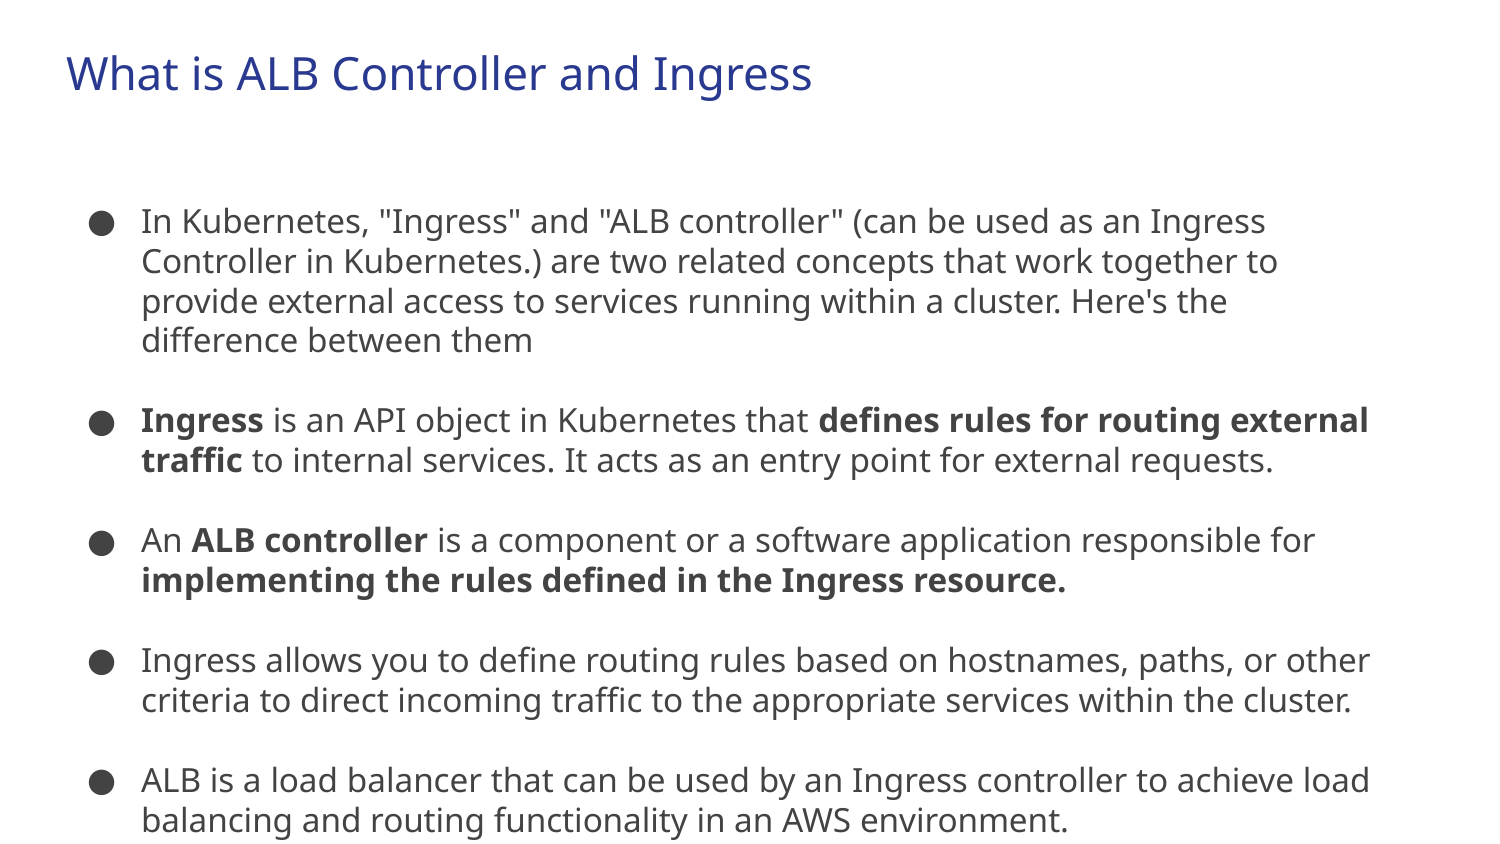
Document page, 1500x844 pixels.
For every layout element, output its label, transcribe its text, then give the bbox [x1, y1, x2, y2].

title What is ALB Controller and Ingress [51, 29, 1449, 130]
text_box [51, 164, 1449, 235]
text_box In Kubernetes, "Ingress" and "ALB controller" (can be used as an Ingress Controller in Kubernetes.) are two related concepts that work together to provide external access to services running within a cluster. Here's the difference between them Ingress is an API object in Kubernetes that defines rules for routing external traffic to internal services. It acts as an entry point for external requests. An ALB controller is a component or a software application responsible for implementing the rules defined in the Ingress resource. Ingress allows you to define routing rules based on hostnames, paths, or other criteria to direct incoming traffic to the appropriate services within the cluster. ALB is a load balancer that can be used by an Ingress controller to achieve load balancing and routing functionality in an AWS environment. [51, 184, 1401, 844]
